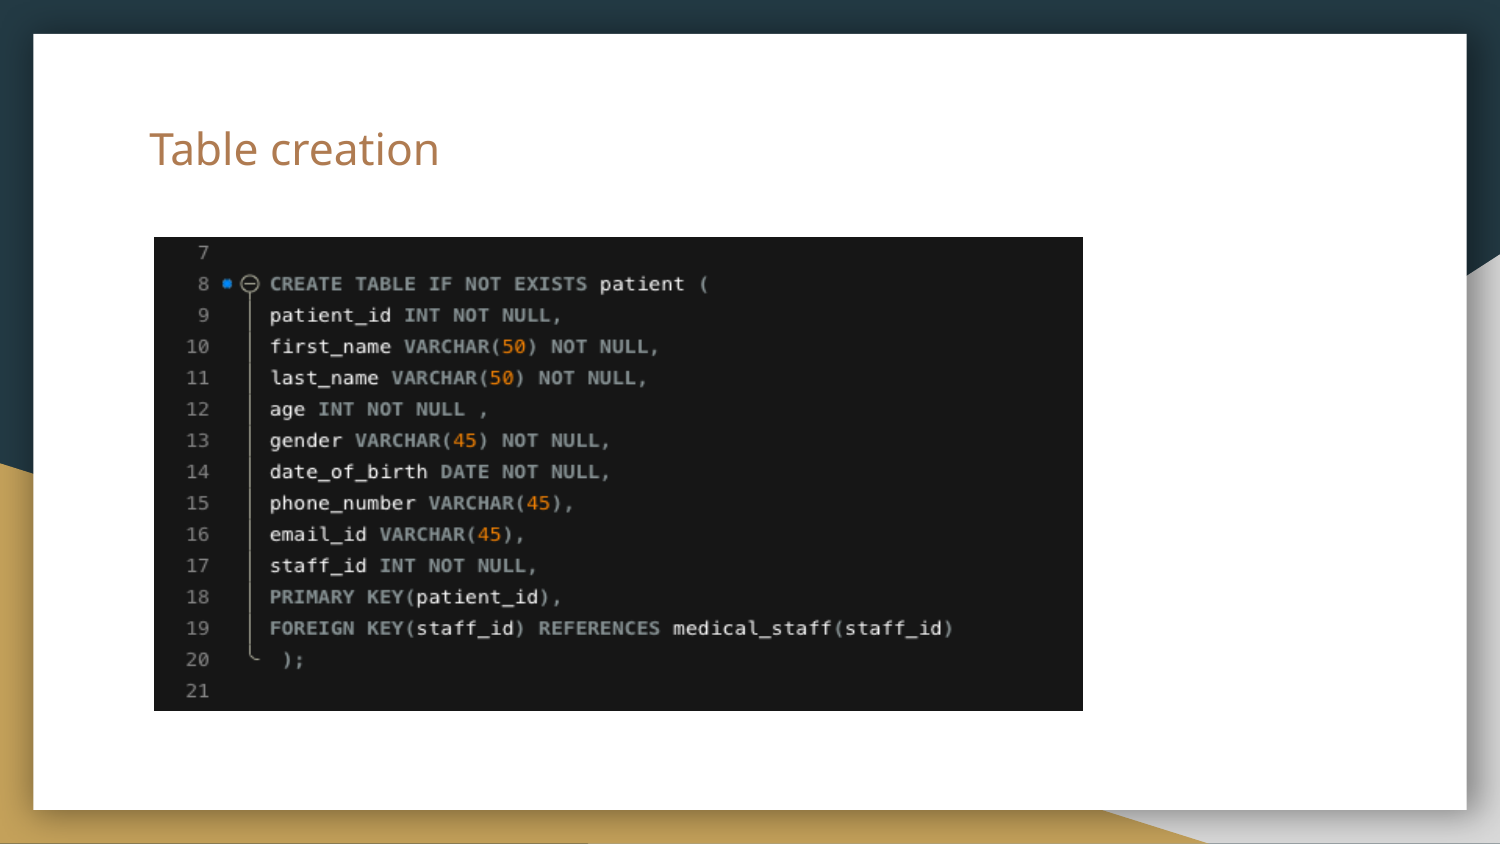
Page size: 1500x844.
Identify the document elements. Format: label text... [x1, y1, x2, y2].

title Table creation [134, 106, 1366, 190]
picture [154, 236, 1084, 711]
